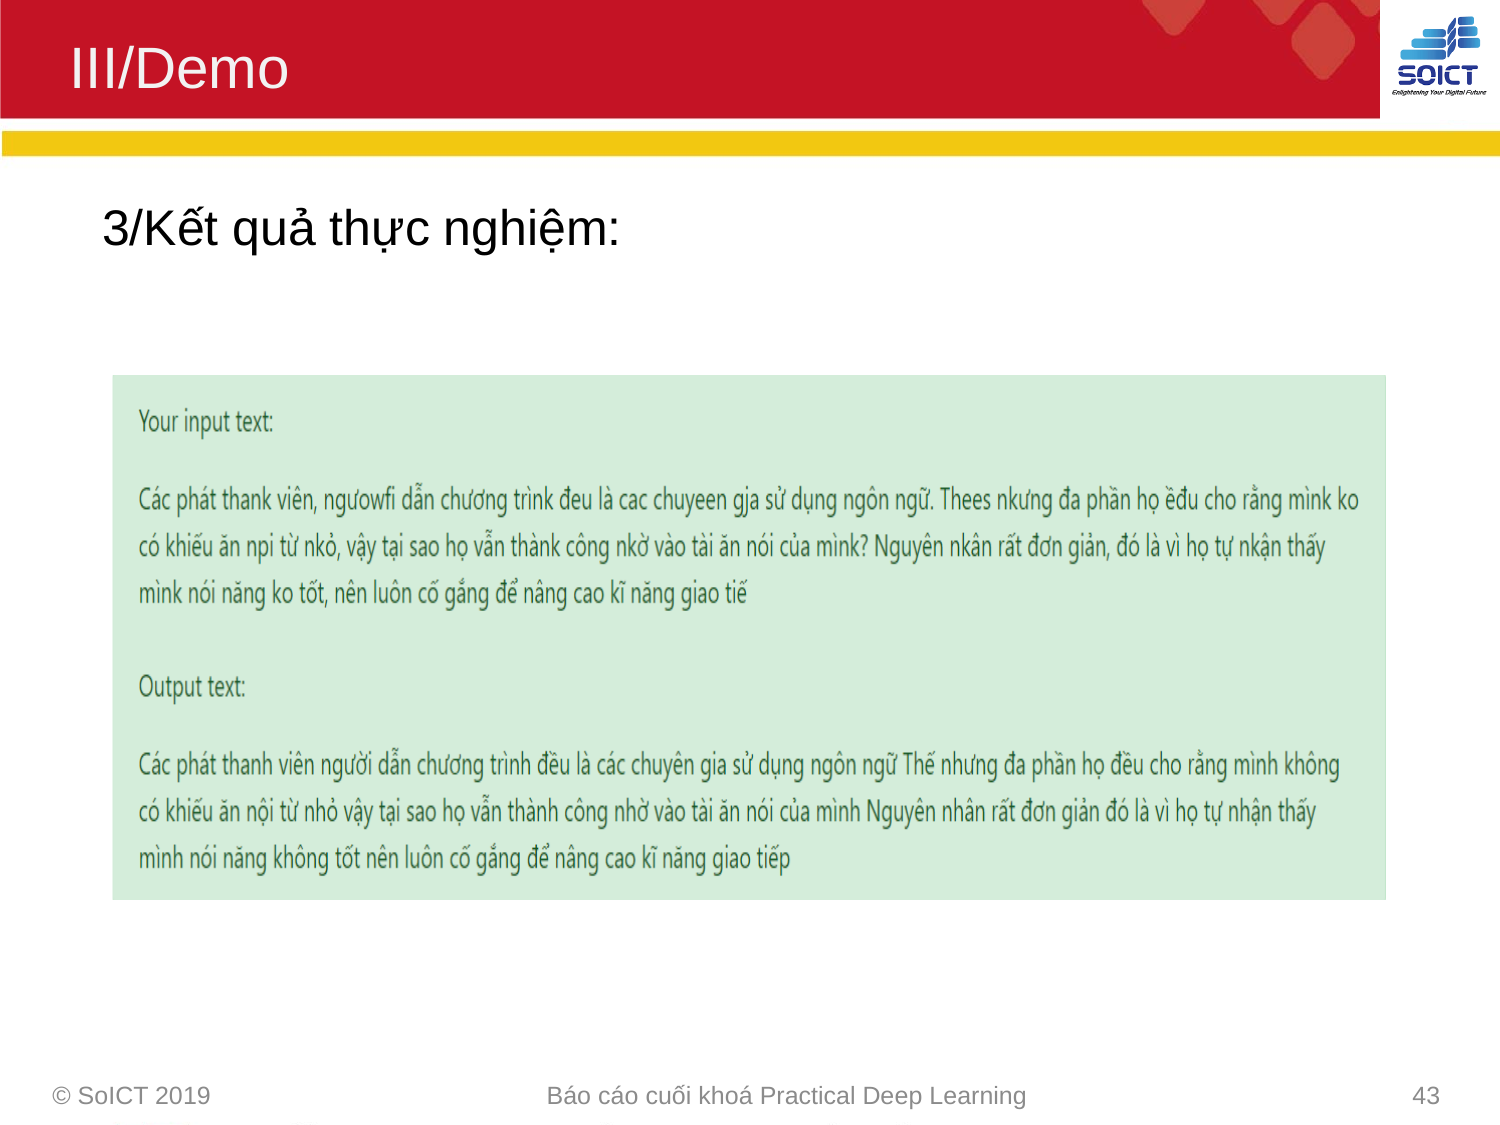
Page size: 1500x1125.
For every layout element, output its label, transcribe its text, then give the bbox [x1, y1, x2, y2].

picture [0, 0, 1500, 1125]
text_box © SoICT 2019 [37, 1065, 388, 1125]
text_box III/Demo [54, 22, 455, 108]
text_box 3/Kết quả thực nghiệm: [87, 187, 1425, 1005]
text_box Báo cáo cuối khoá Practical Deep Learning [450, 1065, 1125, 1125]
text_box 1 [1187, 1065, 1463, 1125]
